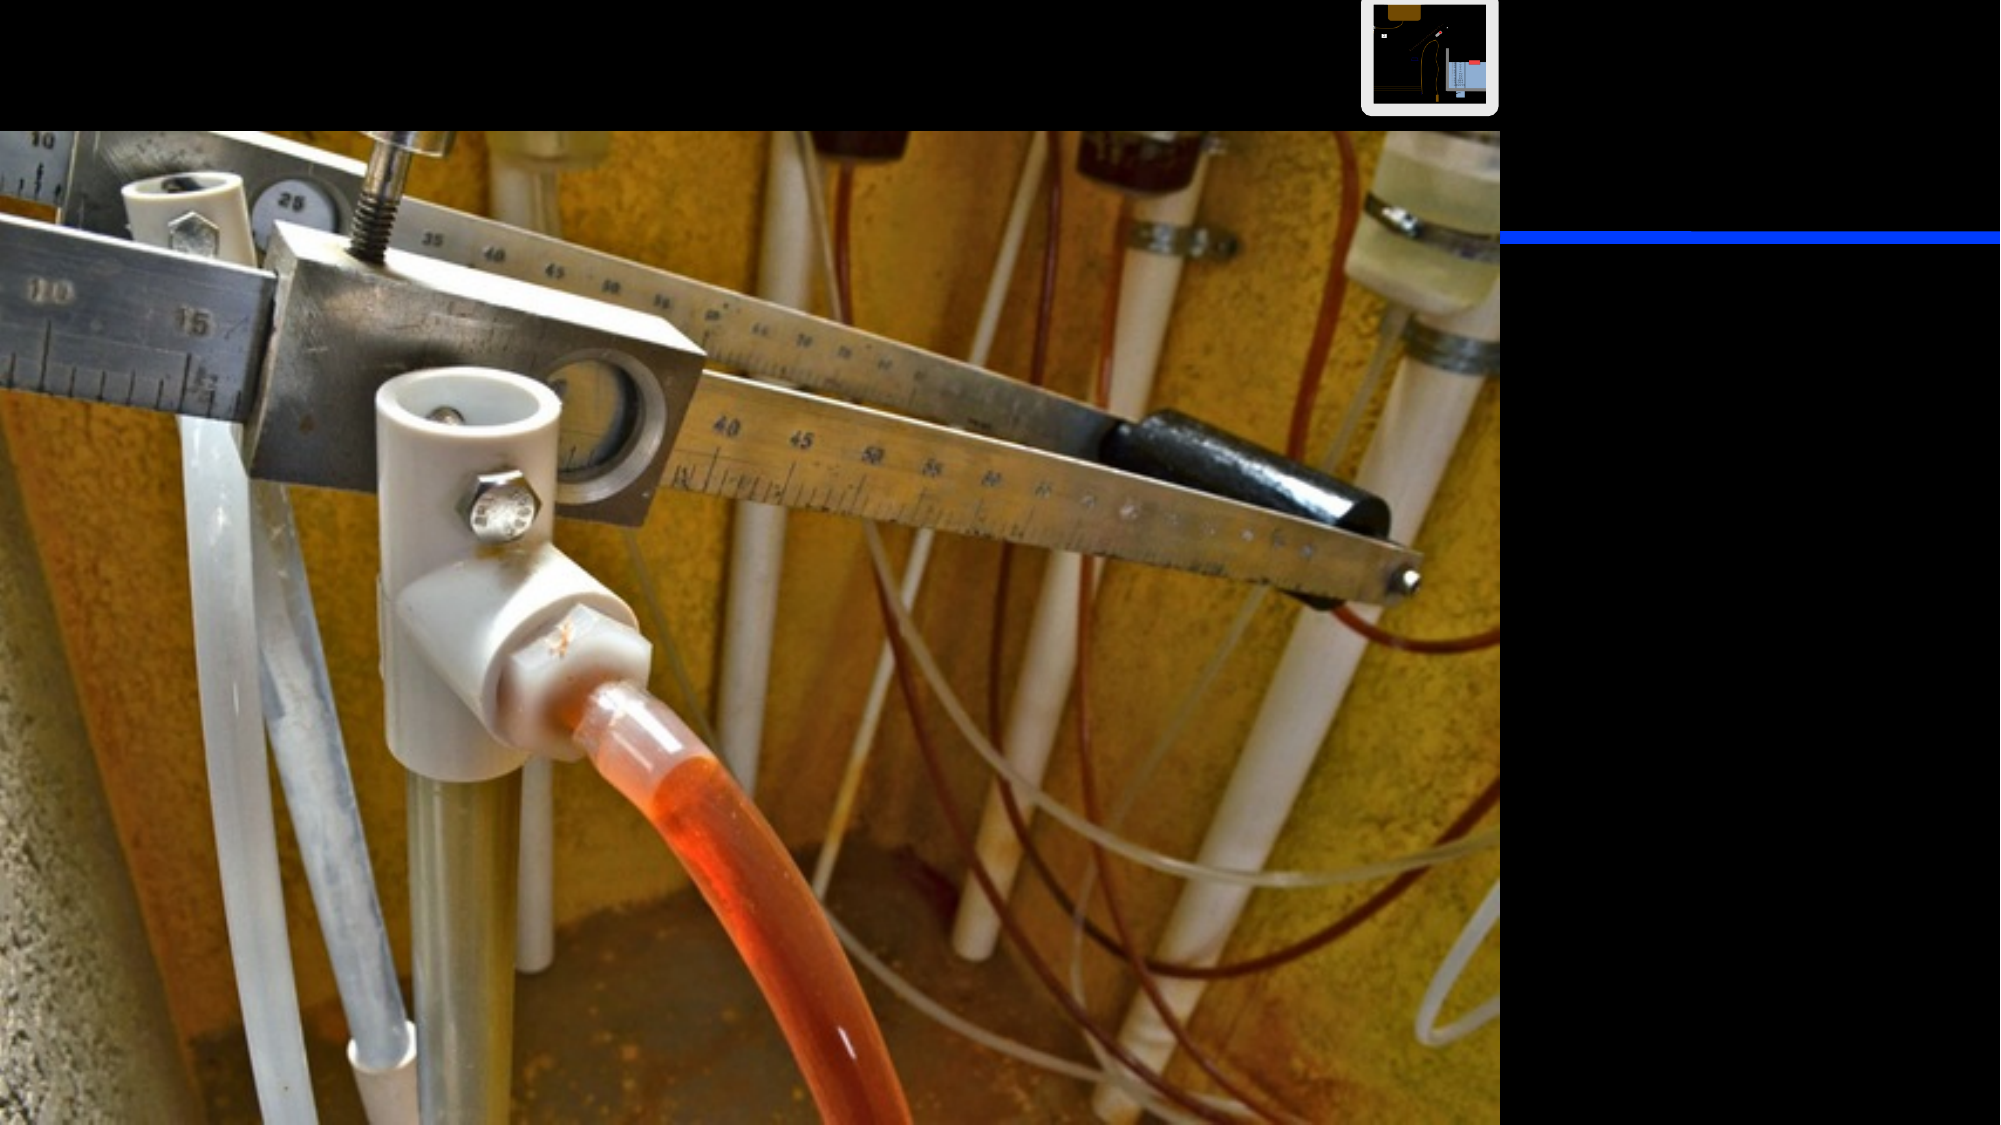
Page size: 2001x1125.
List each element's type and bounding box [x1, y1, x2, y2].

picture [1367, 0, 1493, 111]
picture [0, 130, 1501, 1125]
